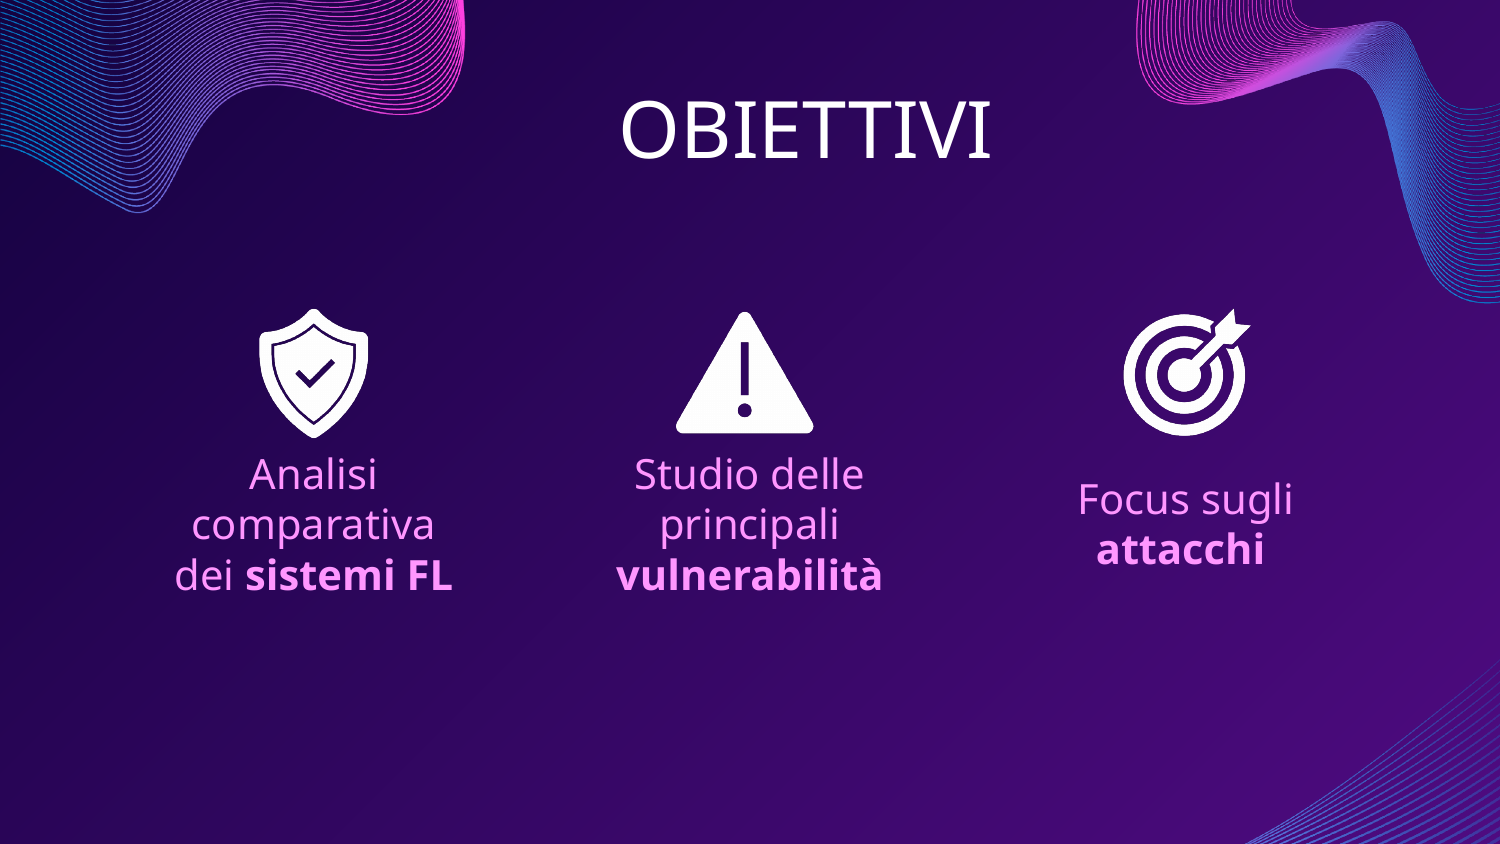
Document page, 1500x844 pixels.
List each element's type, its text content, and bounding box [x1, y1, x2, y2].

text_box OBIETTIVI [453, 57, 1151, 190]
title Analisi comparativa dei sistemi FL [144, 530, 484, 614]
picture [0, 0, 1500, 844]
title Studio delle principali vulnerabilità [552, 530, 948, 614]
text_box Focus sugli attacchi [1007, 505, 1365, 588]
